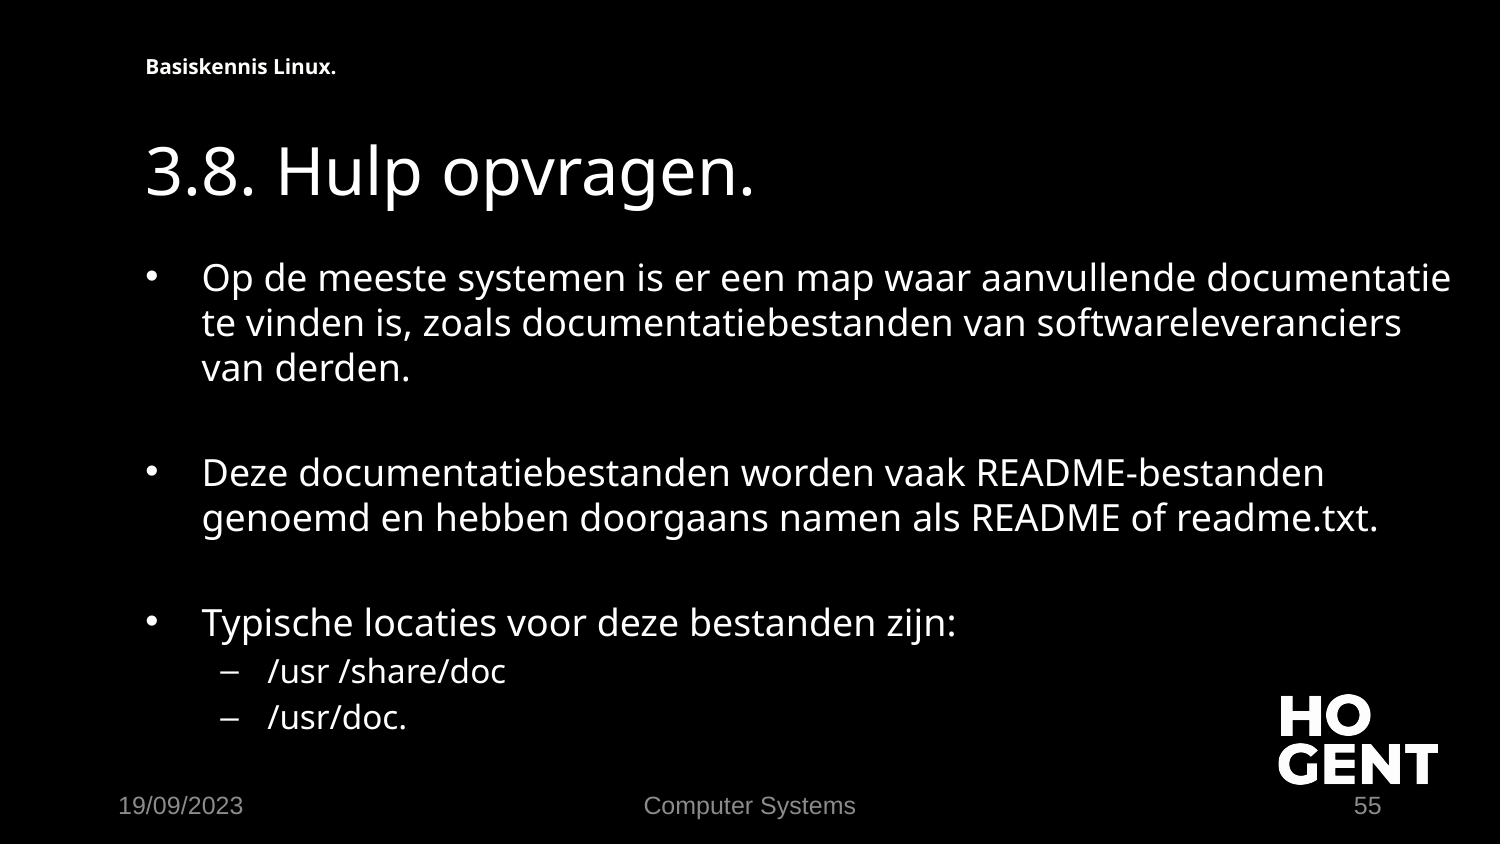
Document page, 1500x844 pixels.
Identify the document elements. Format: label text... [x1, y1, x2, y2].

slide_number 55 [1059, 782, 1397, 828]
footer Computer Systems [496, 782, 1004, 828]
list Op de meeste systemen is er een map waar aanvullende documentatie te vinden is, zoals documentatiebestanden van softwareleveranciers van derden. Deze documentatiebestanden worden vaak README-bestanden genoemd en hebben doorgaans namen als README of readme.txt. Typische locaties voor deze bestanden zijn: /usr /share/doc /usr/doc. [130, 245, 1481, 759]
title 3.8. Hulp opvragen. [130, 121, 1170, 223]
list Basiskennis Linux. [130, 46, 806, 100]
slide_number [103, 782, 441, 828]
